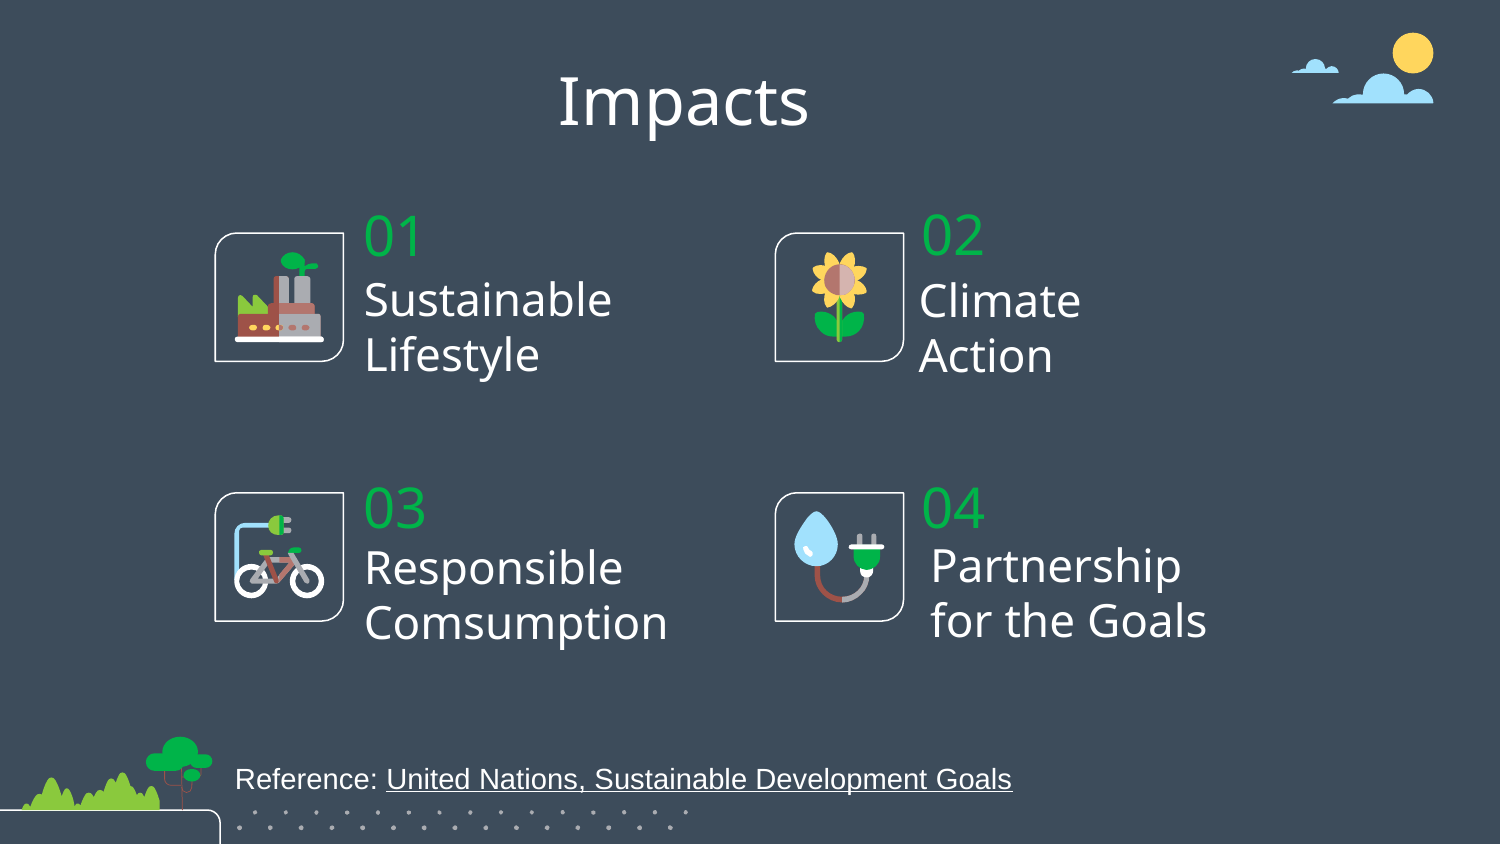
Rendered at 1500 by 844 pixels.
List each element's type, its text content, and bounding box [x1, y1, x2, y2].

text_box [811, 251, 867, 343]
subtitle Climate Action [903, 276, 1282, 397]
title Impacts [53, 43, 1317, 138]
title 02 [906, 195, 1028, 270]
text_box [234, 515, 325, 599]
title 04 [906, 469, 1028, 543]
title 01 [348, 197, 470, 256]
text_box [775, 233, 904, 362]
subtitle Responsible Comsumption [348, 548, 728, 664]
text_box [215, 492, 344, 622]
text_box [234, 251, 325, 343]
text_box Reference: United Nations, Sustainable Development Goals [220, 752, 1028, 803]
text_box [775, 492, 904, 622]
text_box [215, 233, 344, 362]
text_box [794, 510, 885, 603]
title 03 [348, 469, 470, 543]
subtitle Partnership for the Goals [915, 547, 1294, 663]
subtitle Sustainable Lifestyle [348, 256, 727, 397]
